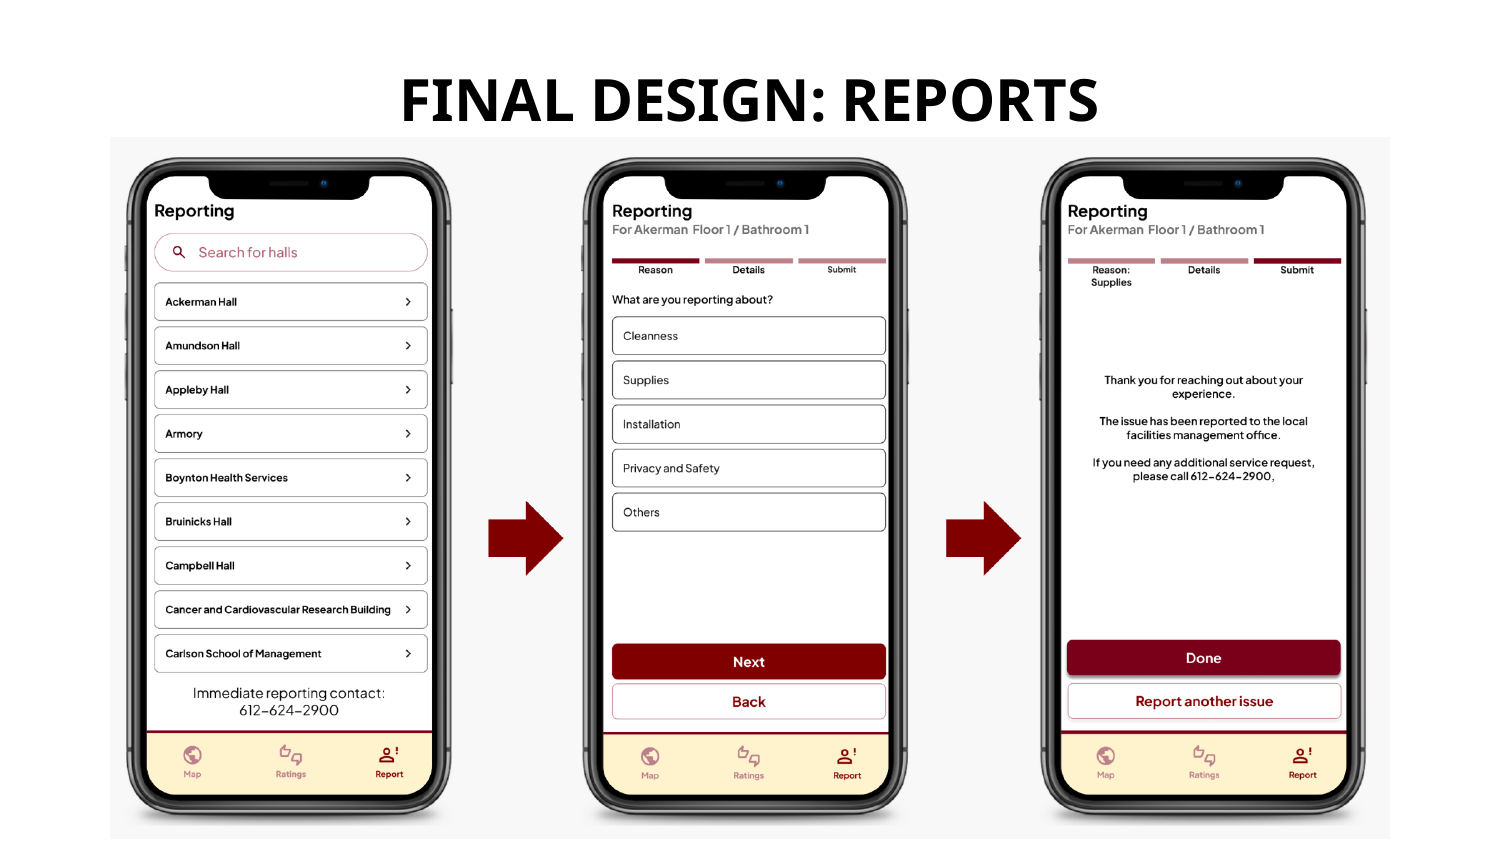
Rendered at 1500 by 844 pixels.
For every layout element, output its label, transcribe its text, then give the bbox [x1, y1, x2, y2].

text_box FINAL DESIGN: REPORTS [51, 48, 1449, 142]
picture [110, 136, 1390, 840]
